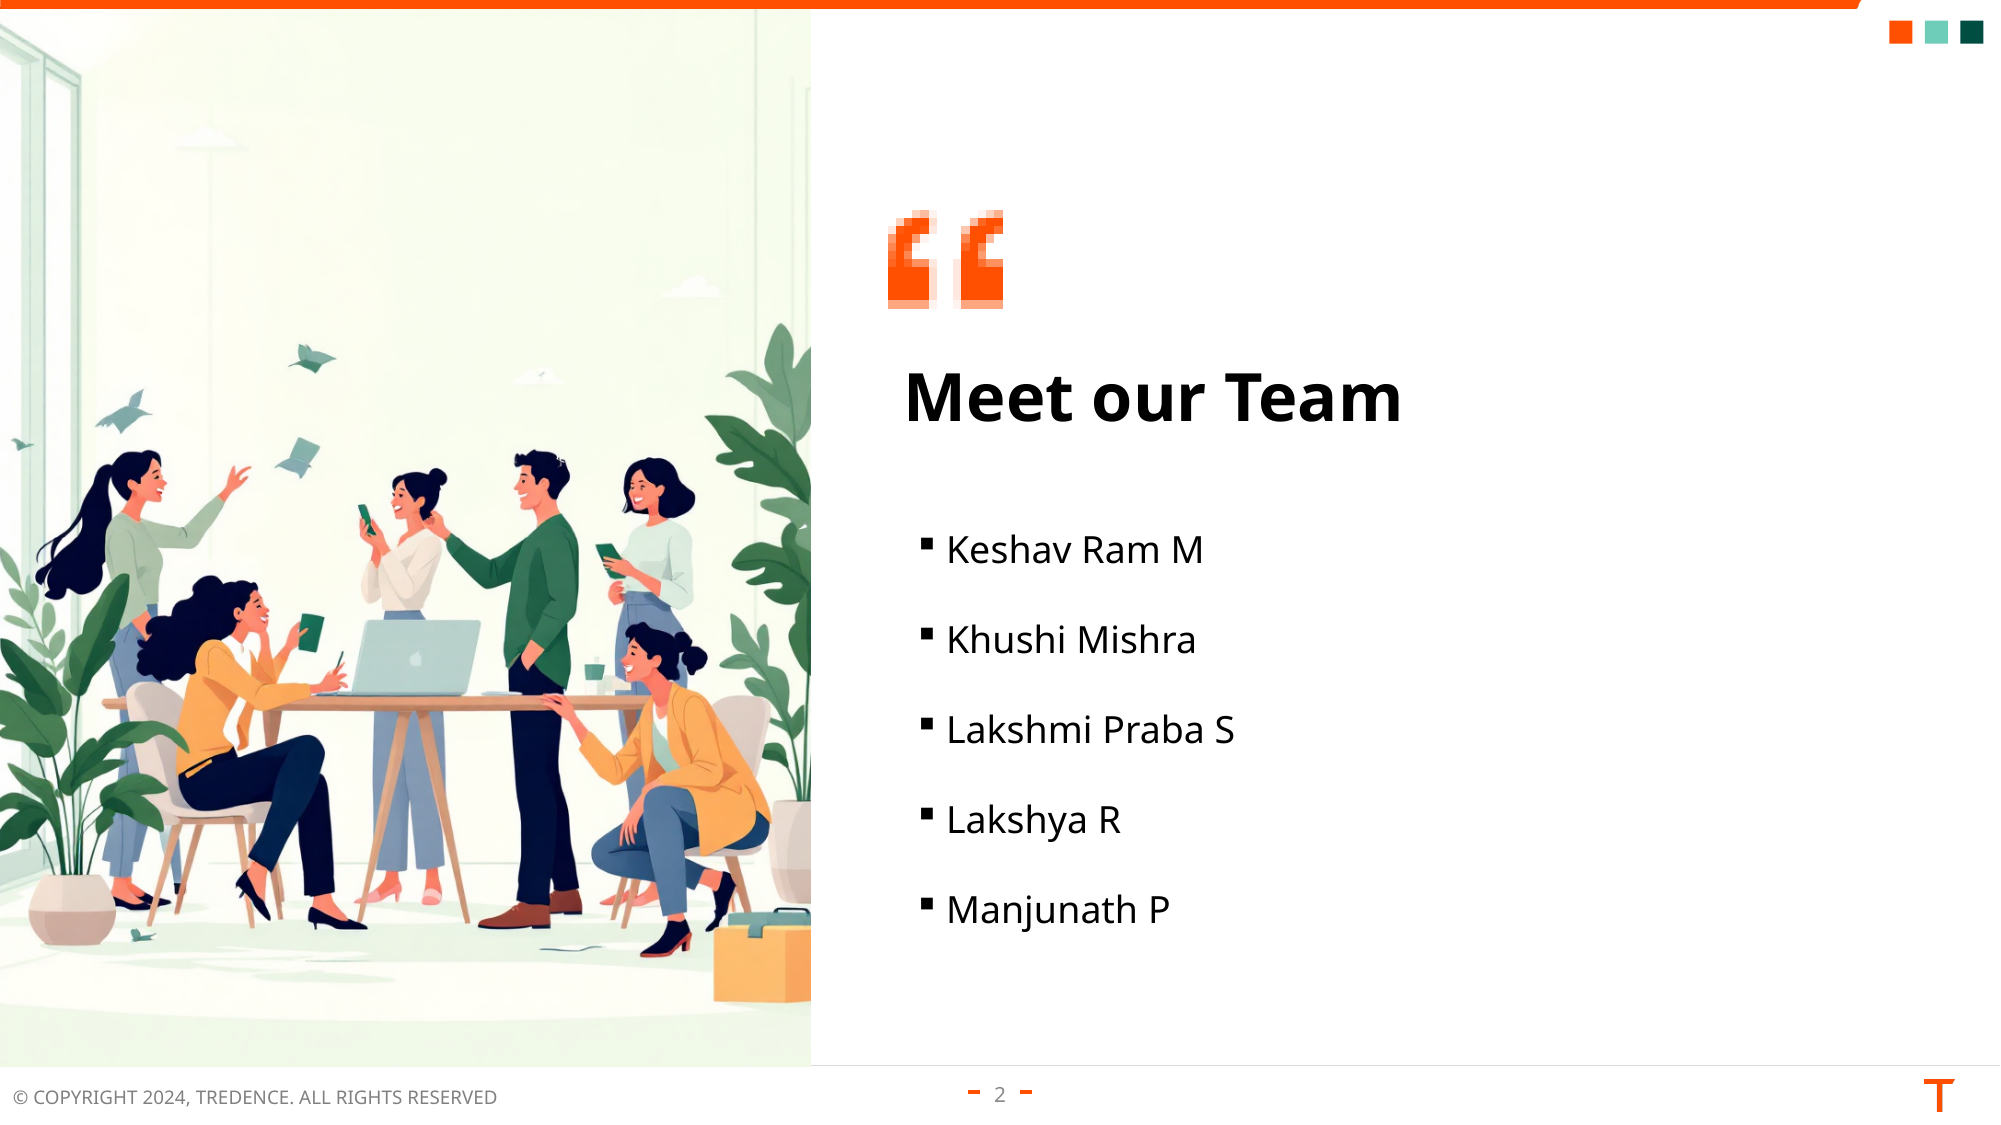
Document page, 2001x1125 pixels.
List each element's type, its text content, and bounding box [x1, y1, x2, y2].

picture [888, 210, 1003, 309]
title Meet our Team [888, 356, 1845, 592]
slide_number 2 [968, 1066, 1032, 1125]
list Keshav Ram M Khushi Mishra Lakshmi Praba S Lakshya R Manjunath P [903, 473, 1332, 999]
picture [1924, 1079, 1955, 1112]
picture [0, 0, 1931, 1067]
